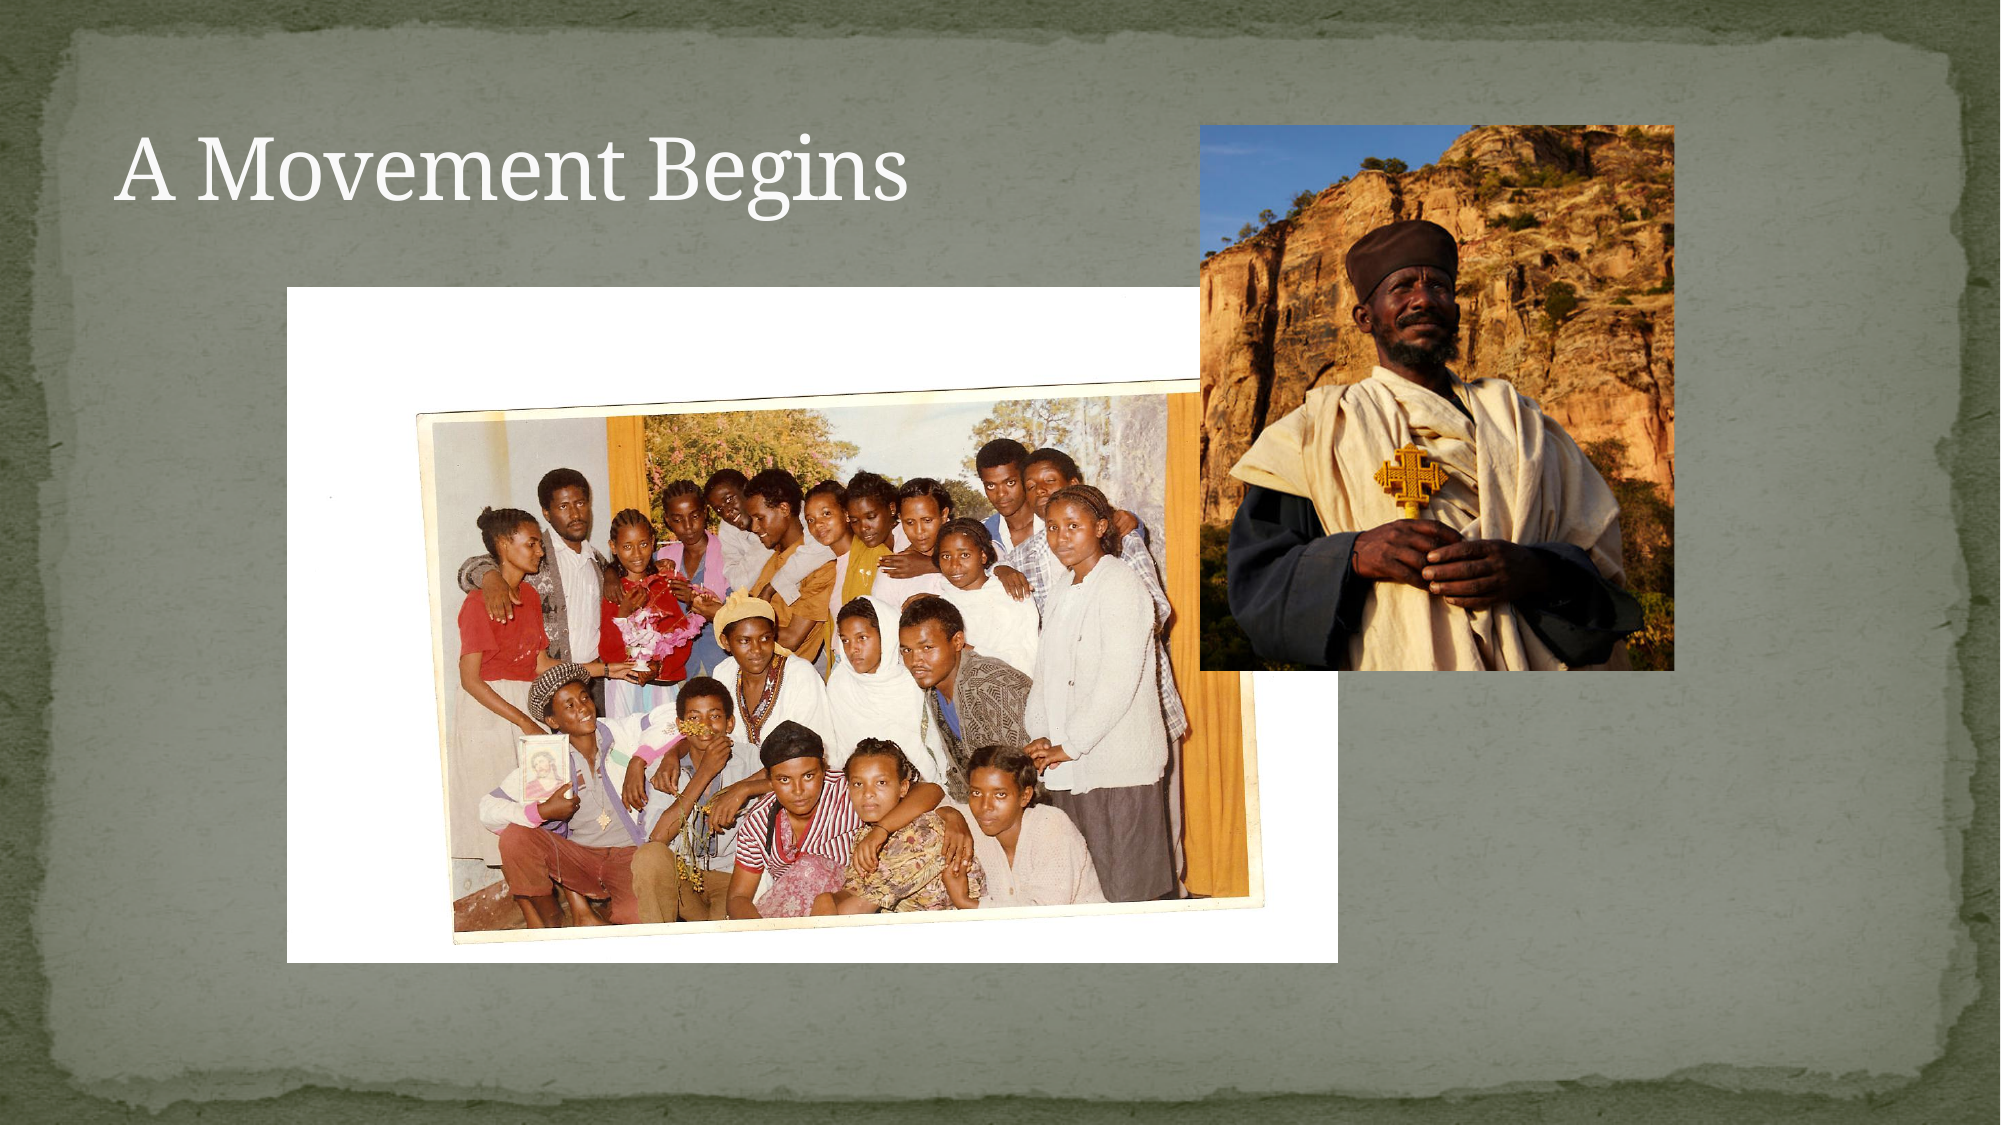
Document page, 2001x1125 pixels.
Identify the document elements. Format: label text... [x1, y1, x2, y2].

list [1201, 126, 1674, 670]
title A Movement Begins [99, 24, 1900, 225]
picture [287, 287, 1338, 963]
